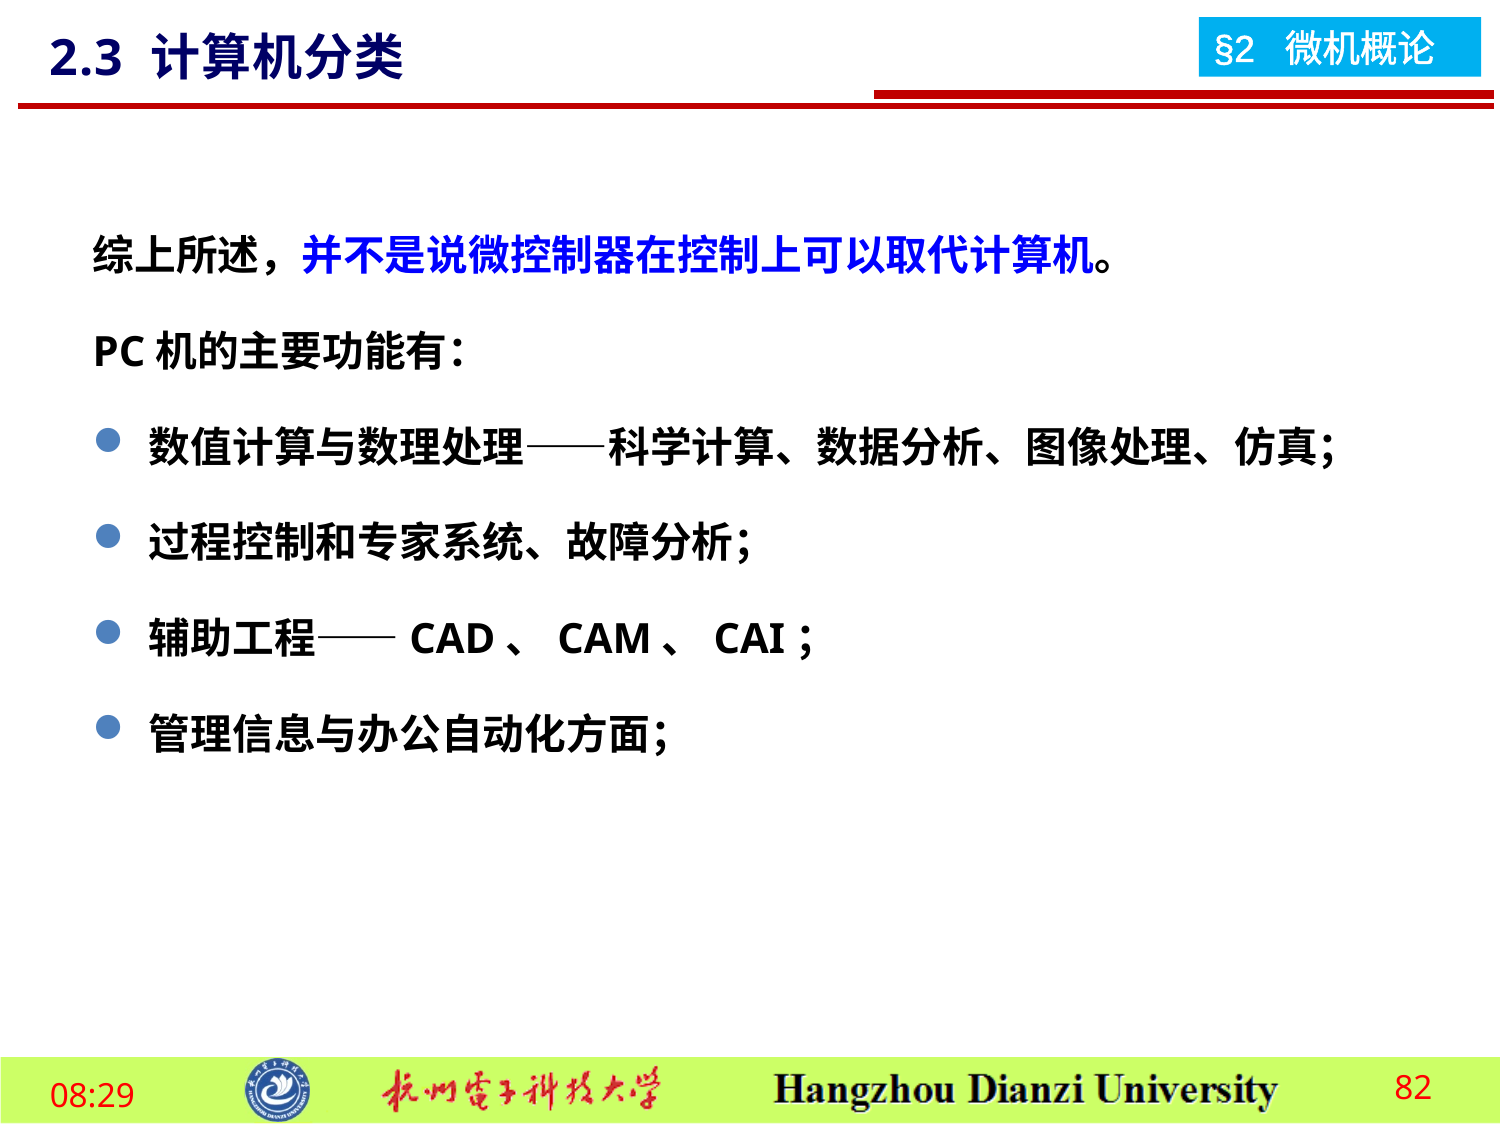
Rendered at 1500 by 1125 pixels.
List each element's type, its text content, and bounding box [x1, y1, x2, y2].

text_box 2.3 计算机分类 [35, 17, 996, 93]
text_box 综上所述，并不是说微控制器在控制上可以取代计算机。 PC机的主要功能有： 数值计算与数理处理——科学计算、数据分析、图像处理、仿真； 过程控制和专家系统、故障分析； 辅助工程——CAD、CAM、CAI； 管理信息与办公自动化方面； [77, 196, 1496, 766]
picture [0, 1057, 1500, 1125]
